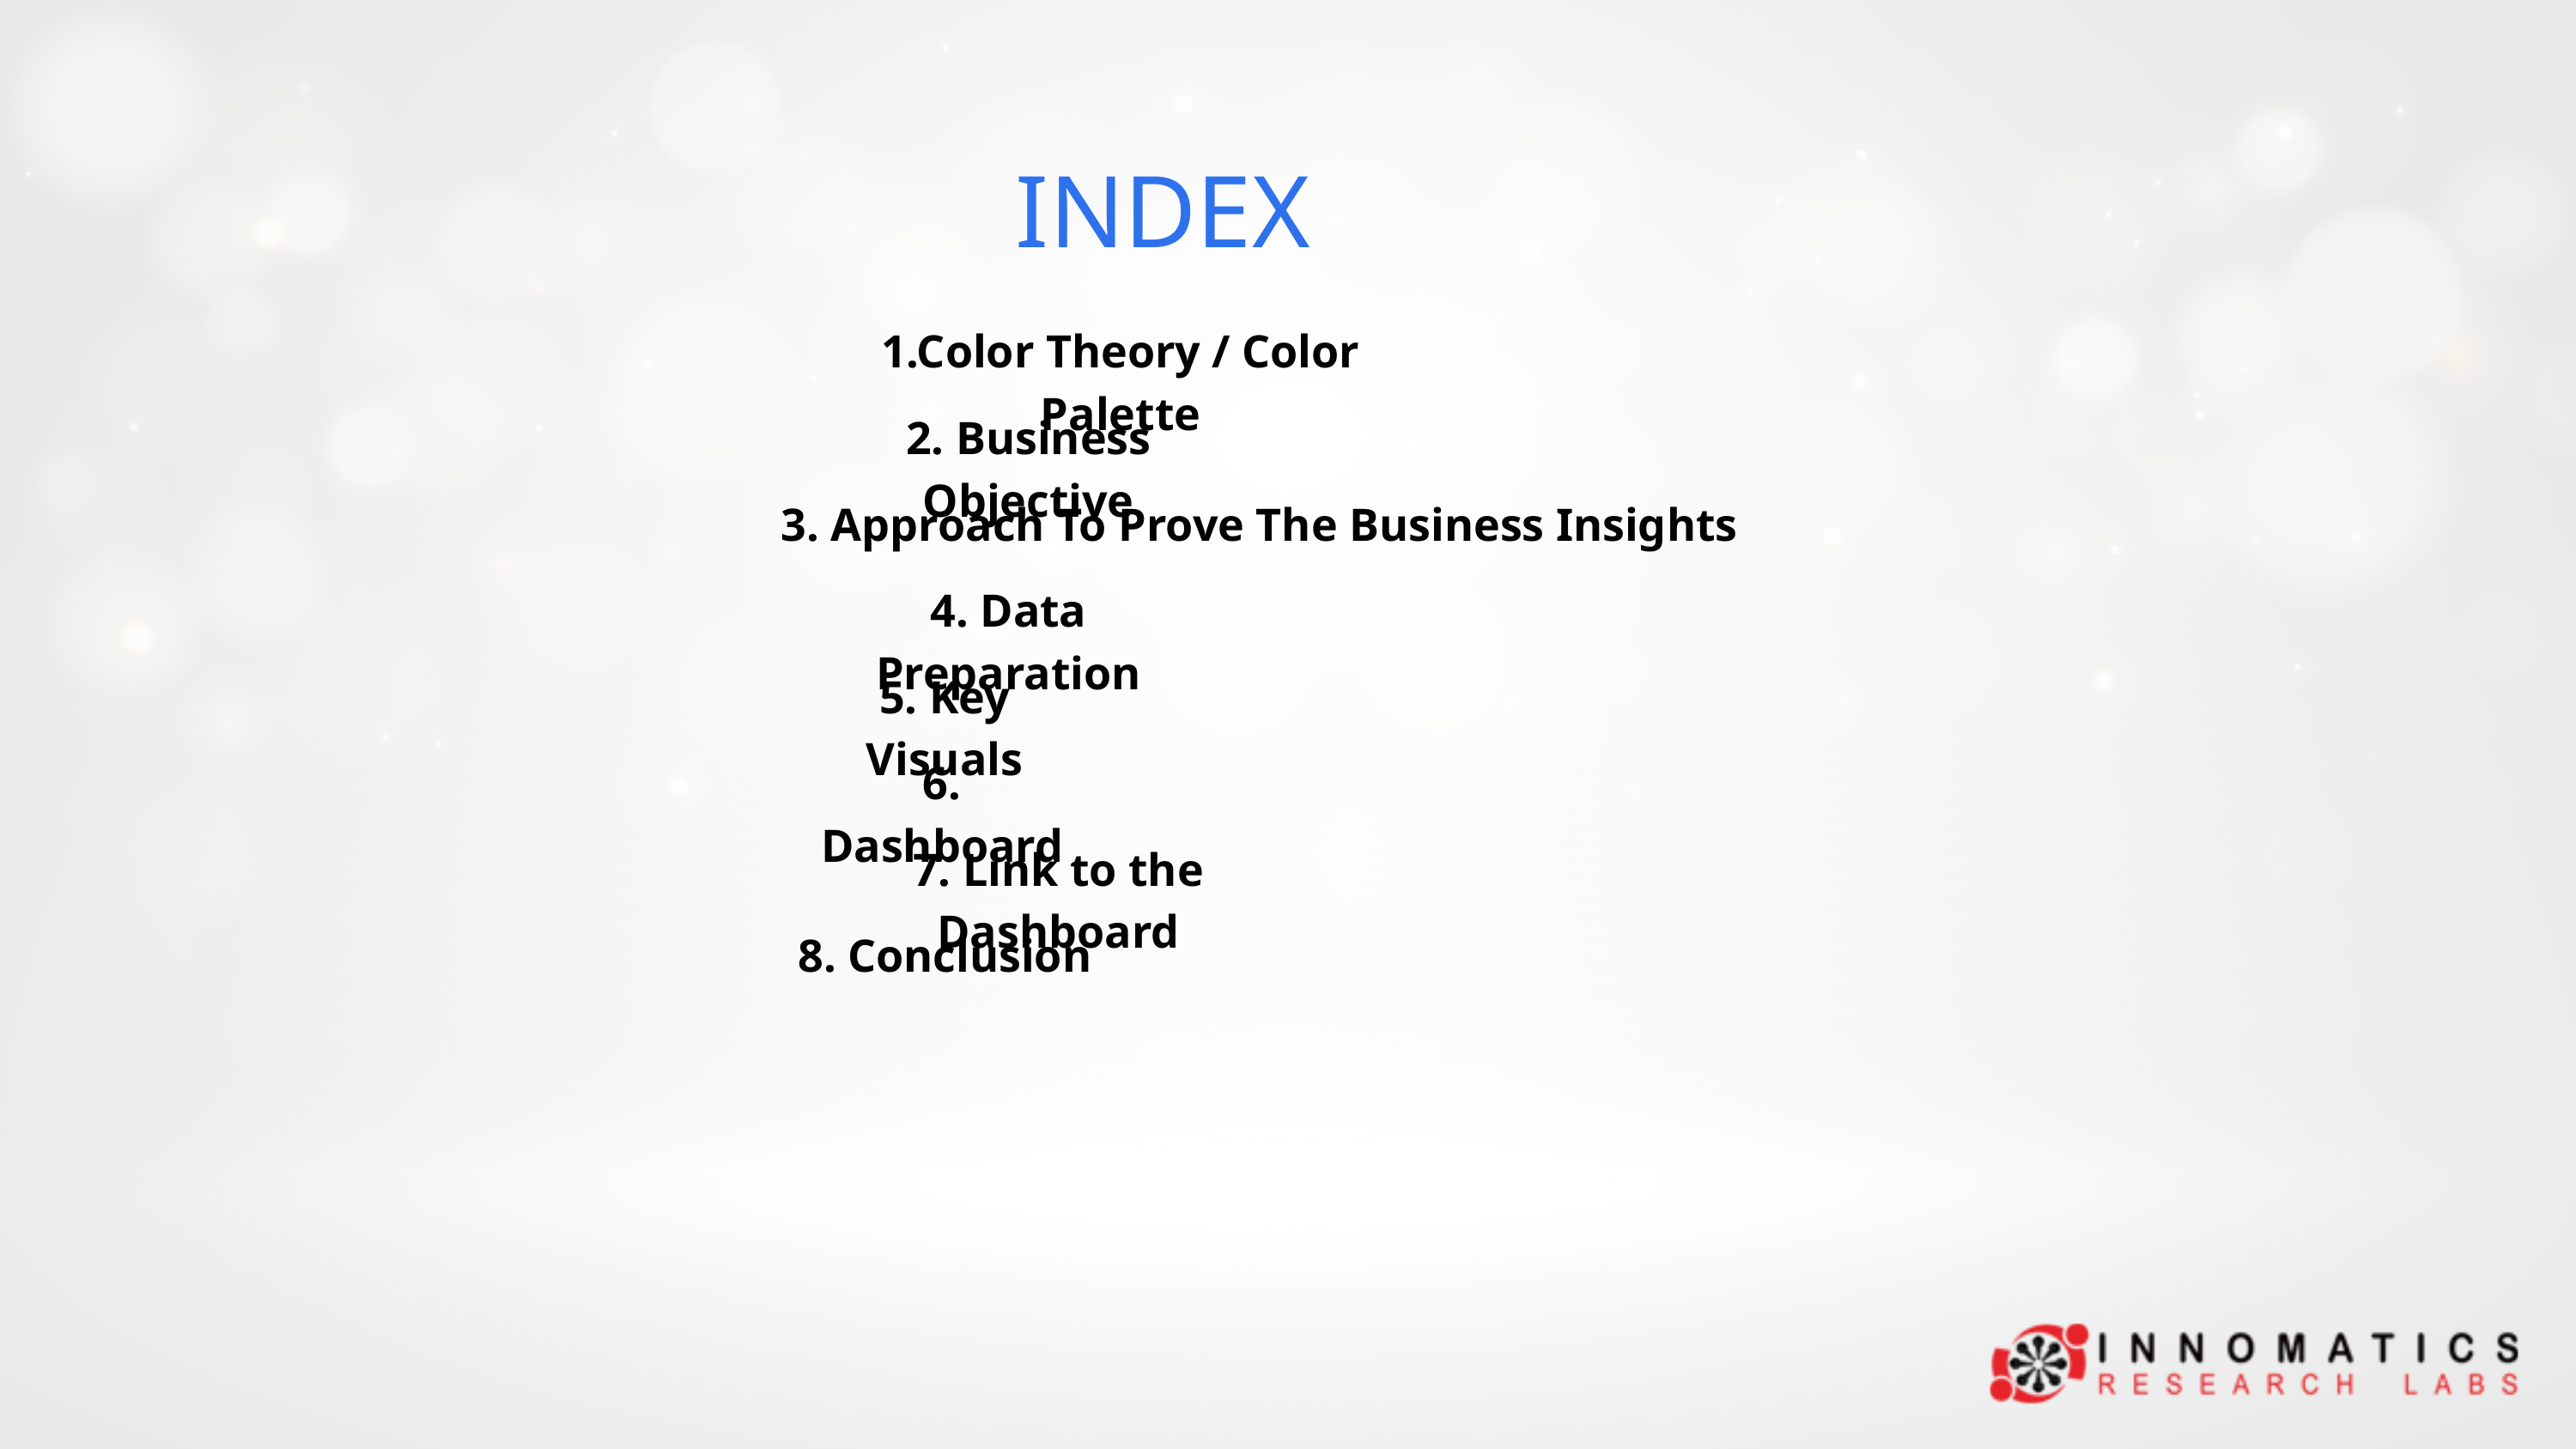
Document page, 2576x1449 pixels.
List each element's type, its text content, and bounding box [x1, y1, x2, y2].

text_box 2. Business Objective [797, 401, 1260, 487]
text_box 8. Conclusion [797, 919, 1093, 982]
text_box INDEX [832, 129, 1494, 268]
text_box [1962, 1306, 2544, 1428]
text_box [0, 0, 2576, 1449]
text_box 7. Link to the Dashboard [797, 832, 1320, 958]
text_box 4. Data Preparation [797, 573, 1220, 699]
text_box 5. Key Visuals [797, 659, 1092, 785]
text_box 3. Approach To Prove The Business Insights [780, 487, 1740, 550]
text_box 1.Color Theory / Color Palette [797, 314, 1444, 440]
text_box 6. Dashboard [797, 746, 1088, 832]
